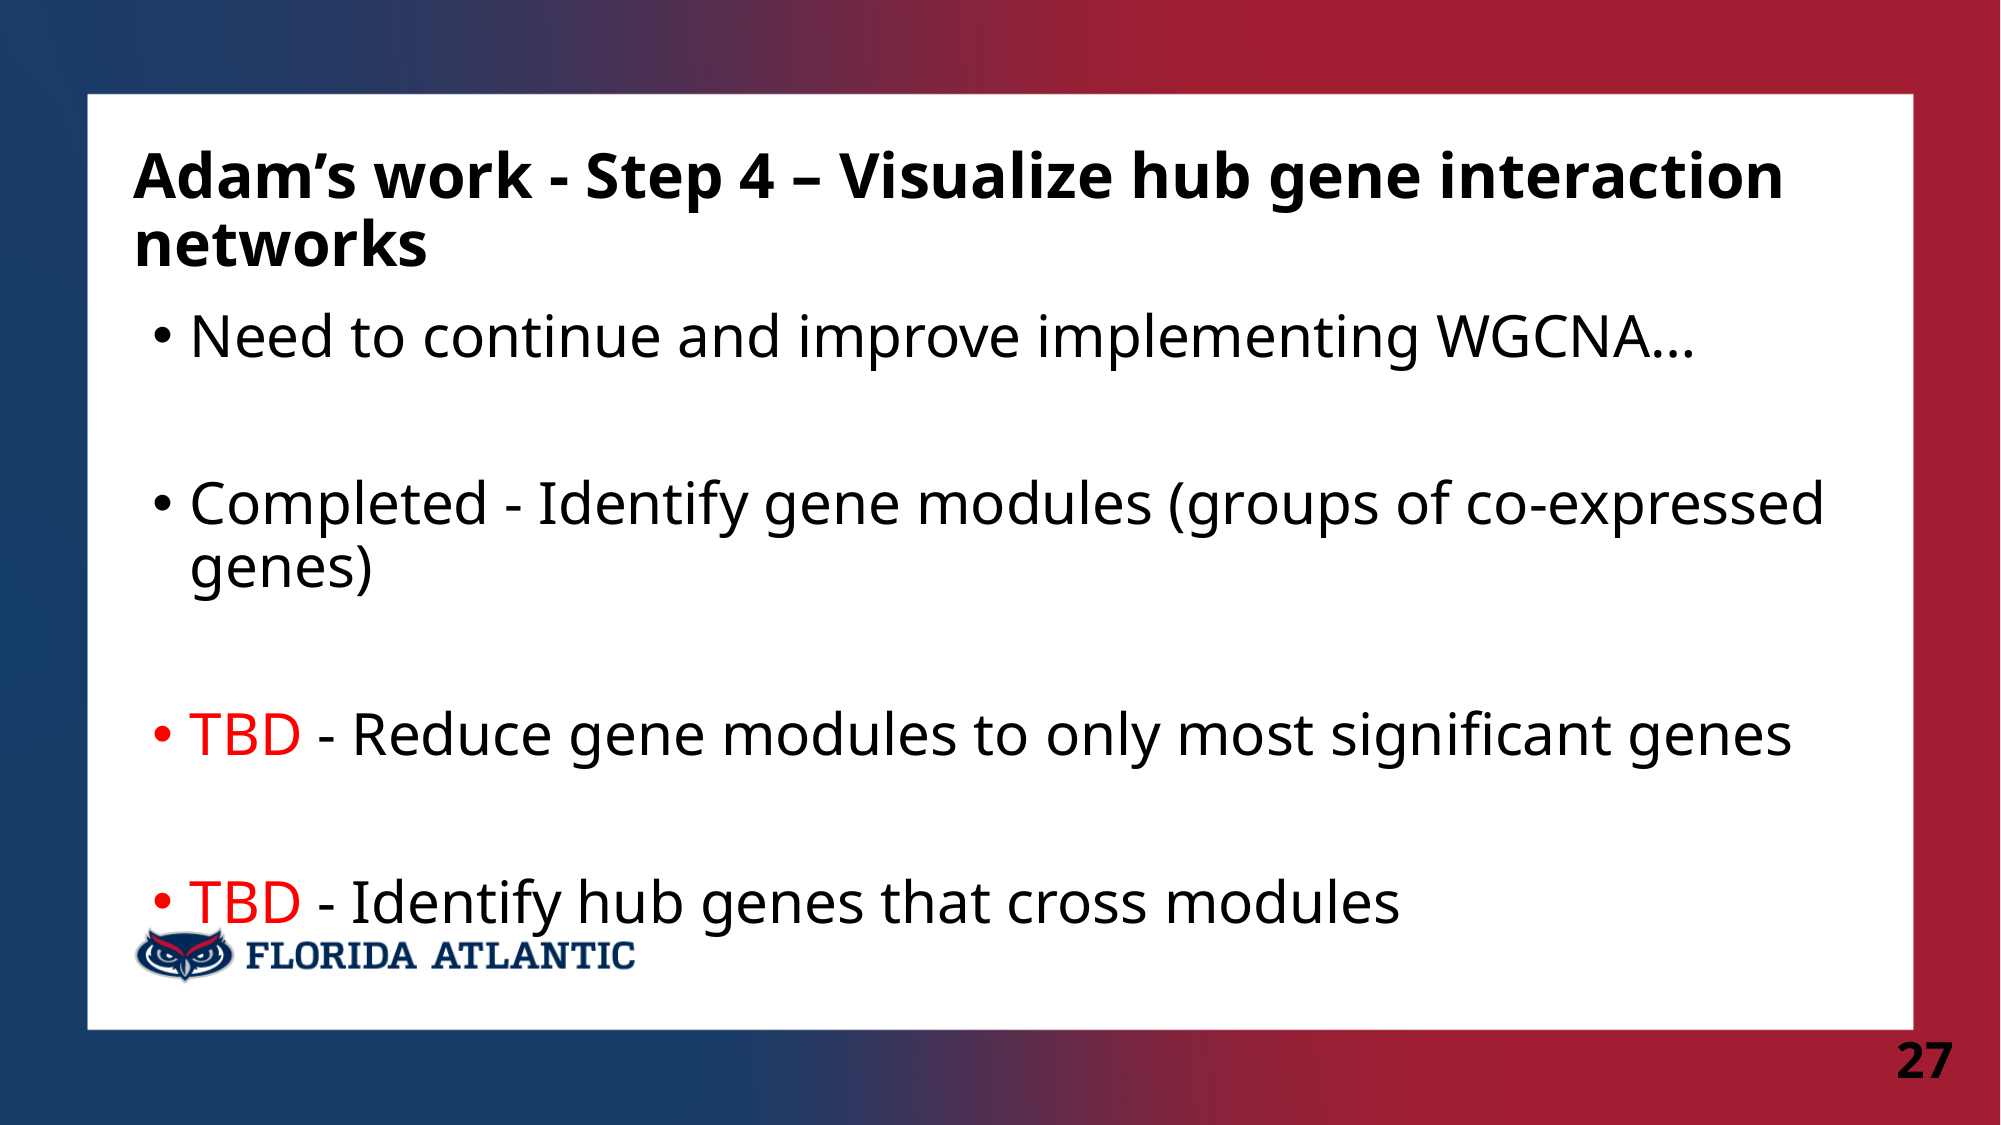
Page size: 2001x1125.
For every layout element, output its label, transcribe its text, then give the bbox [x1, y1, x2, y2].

list Need to continue and improve implementing WGCNA… Completed - Identify gene modules (groups of co-expressed genes) TBD - Reduce gene modules to only most significant genes TBD - Identify hub genes that cross modules [137, 299, 1924, 1014]
title Adam’s work - Step 4 – Visualize hub gene interaction networks [118, 144, 1882, 281]
picture [0, 0, 2001, 1125]
slide_number 27 [1881, 1032, 2000, 1093]
